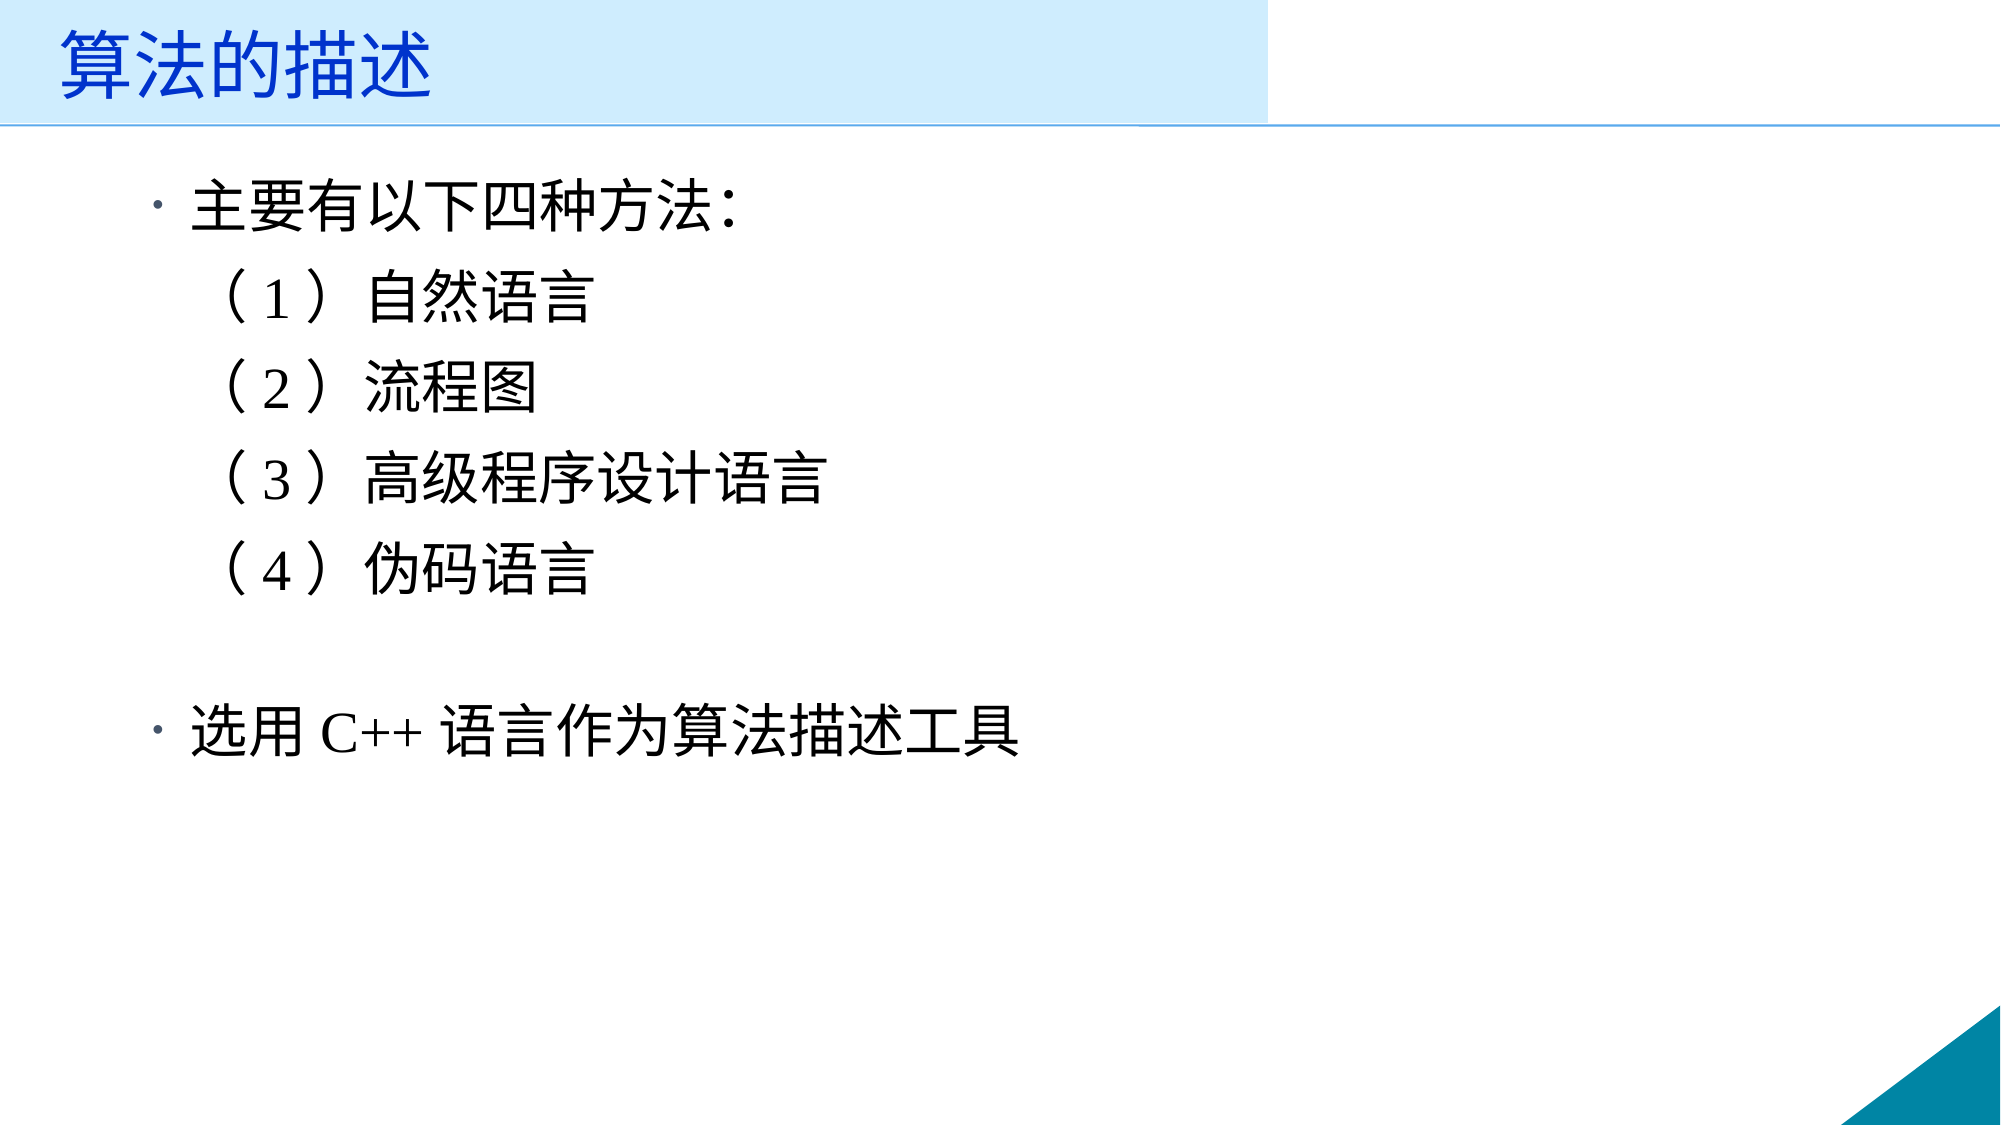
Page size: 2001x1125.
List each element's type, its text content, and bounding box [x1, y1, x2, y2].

title 算法的描述 [43, 7, 1769, 121]
list 主要有以下四种方法： （1）自然语言 （2）流程图 （3）高级程序设计语言 （4）伪码语言 选用C++语言作为算法描述工具 [137, 161, 1863, 1014]
